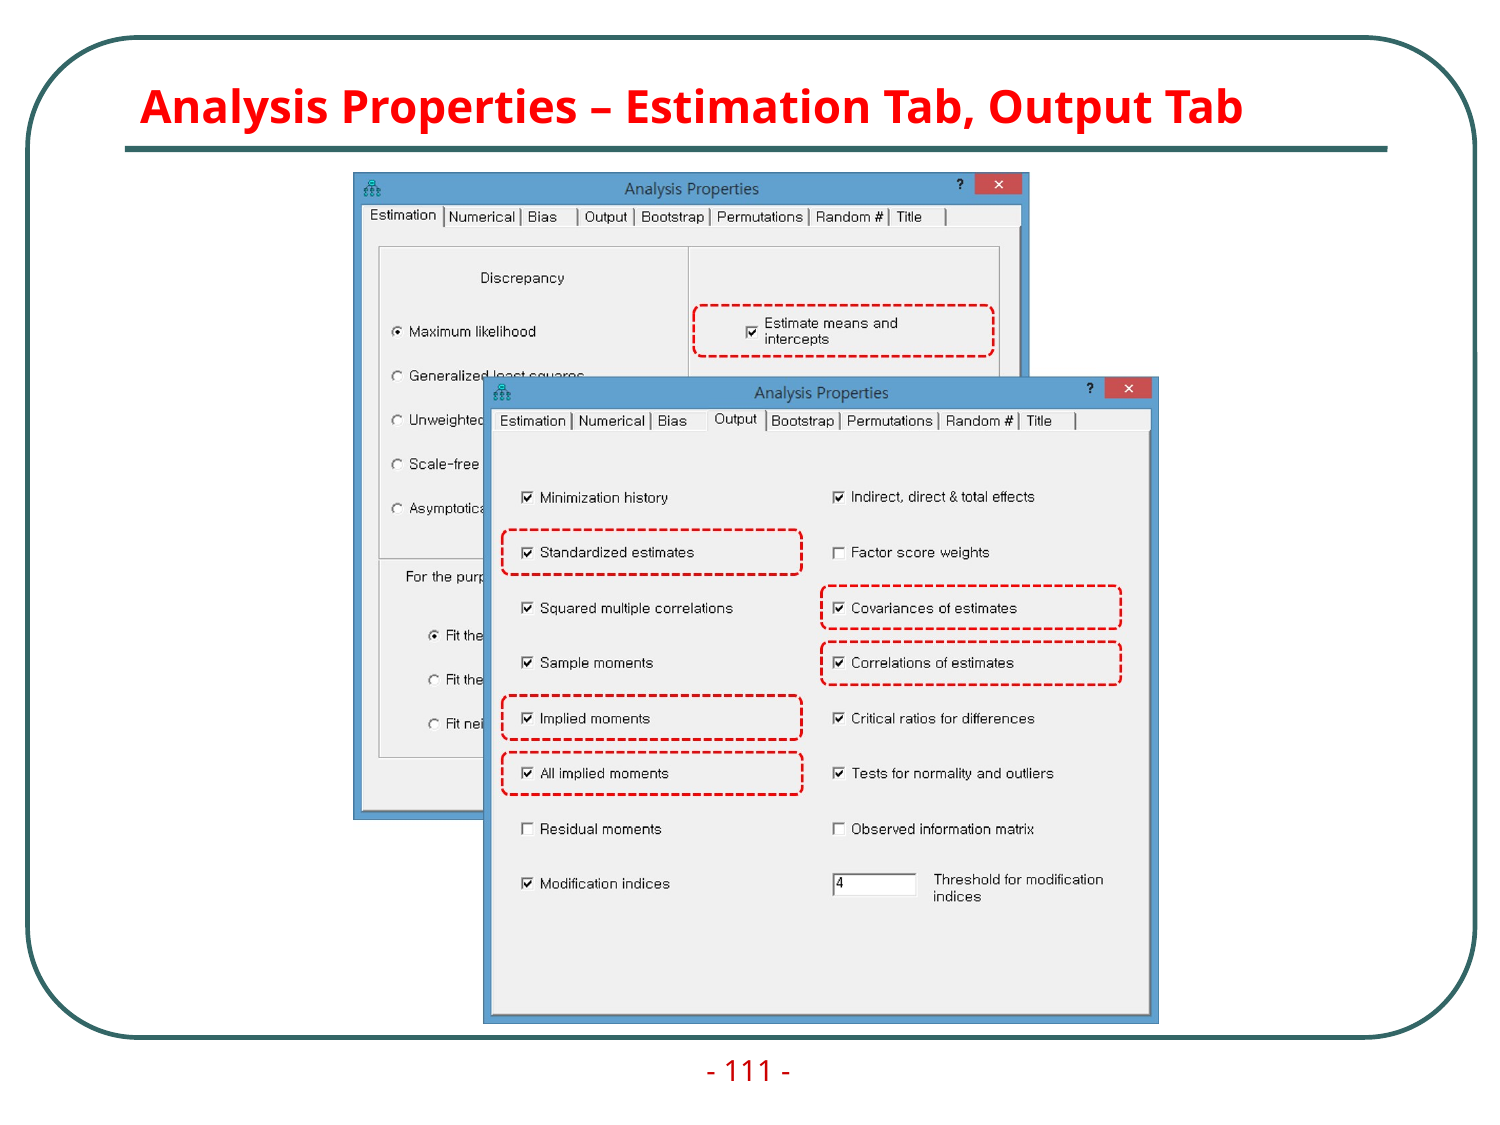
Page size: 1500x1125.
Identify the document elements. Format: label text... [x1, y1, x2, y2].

slide_number - 111 - [617, 1034, 881, 1111]
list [353, 172, 1160, 1024]
title Analysis Properties – Estimation Tab, Output Tab [125, 54, 1388, 140]
